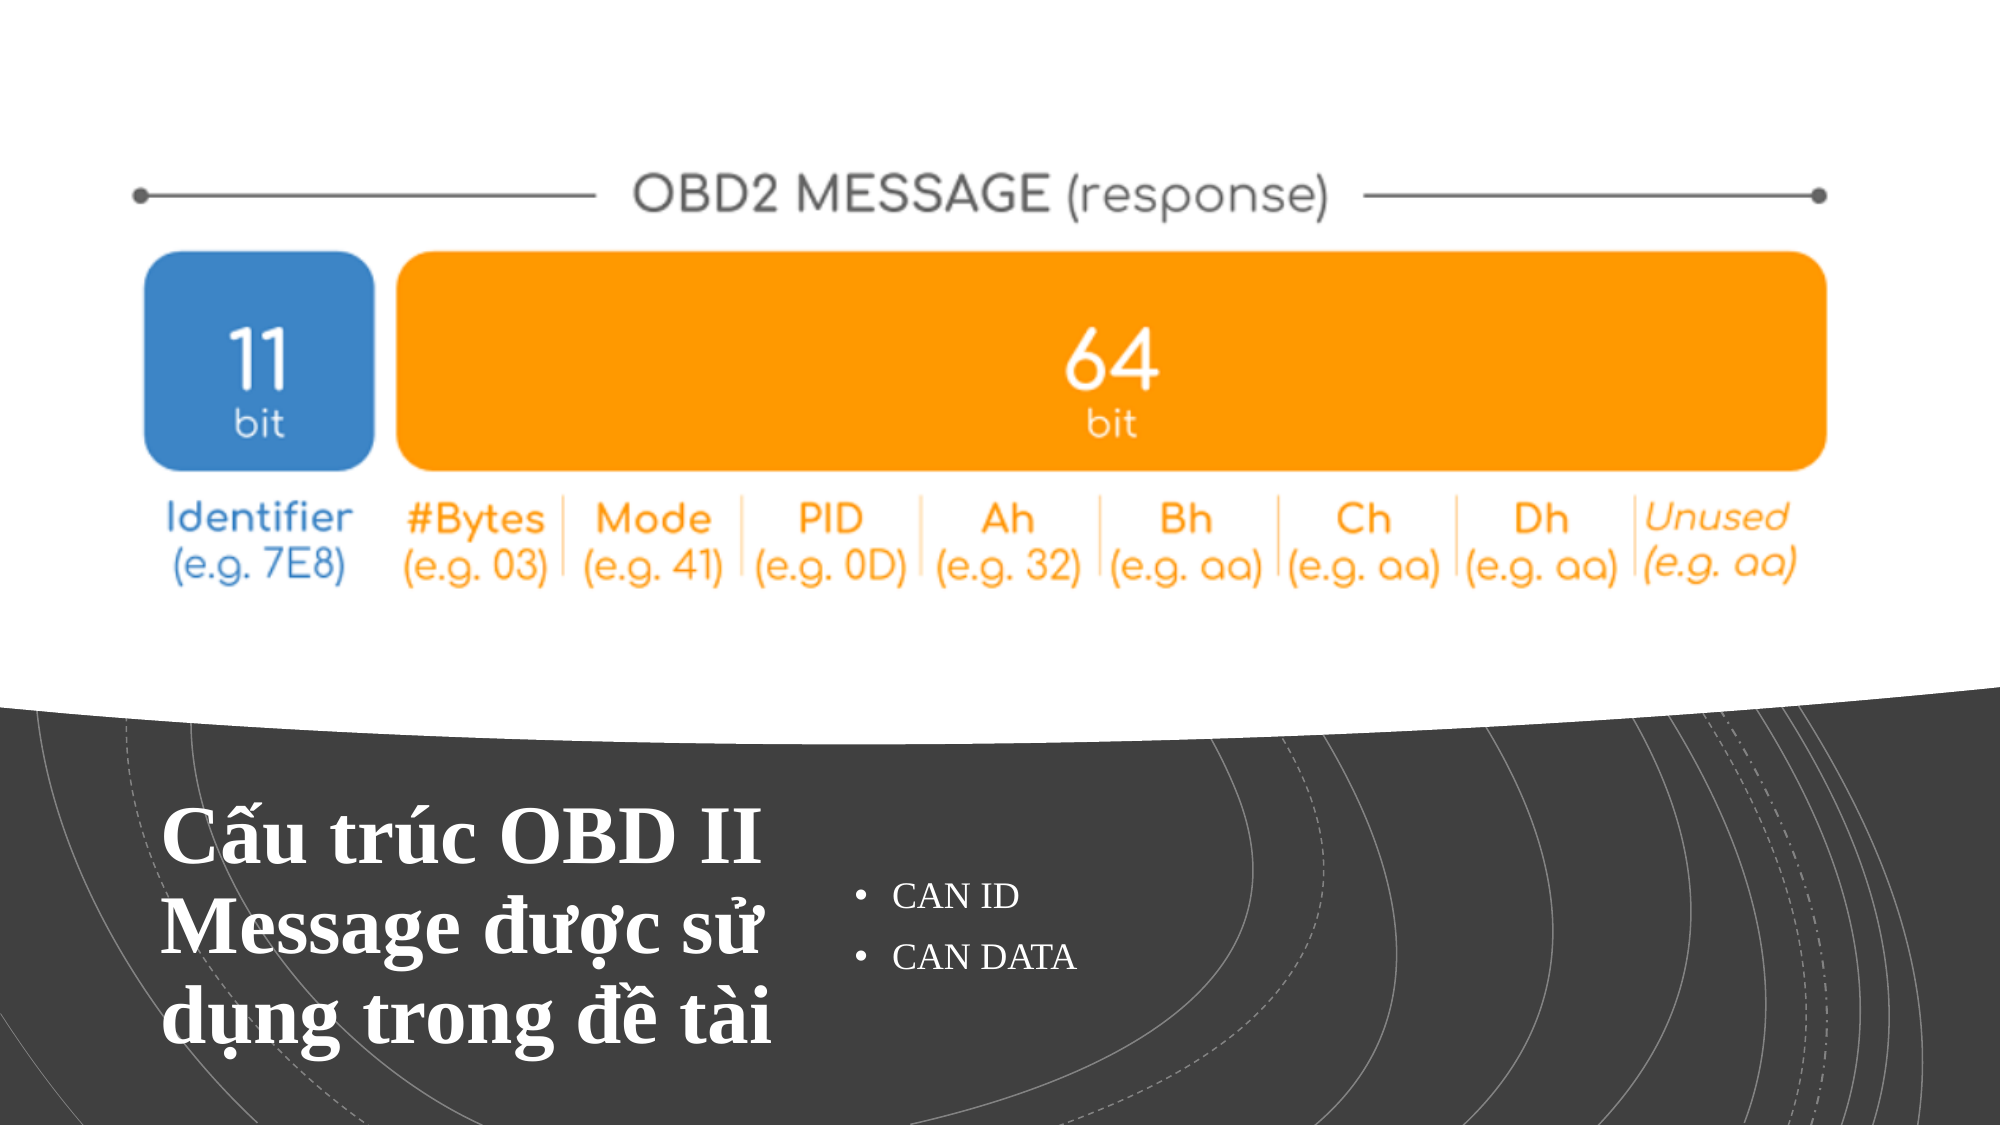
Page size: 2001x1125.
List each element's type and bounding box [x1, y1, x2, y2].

text_box [0, 0, 1999, 1125]
picture [105, 157, 1896, 615]
